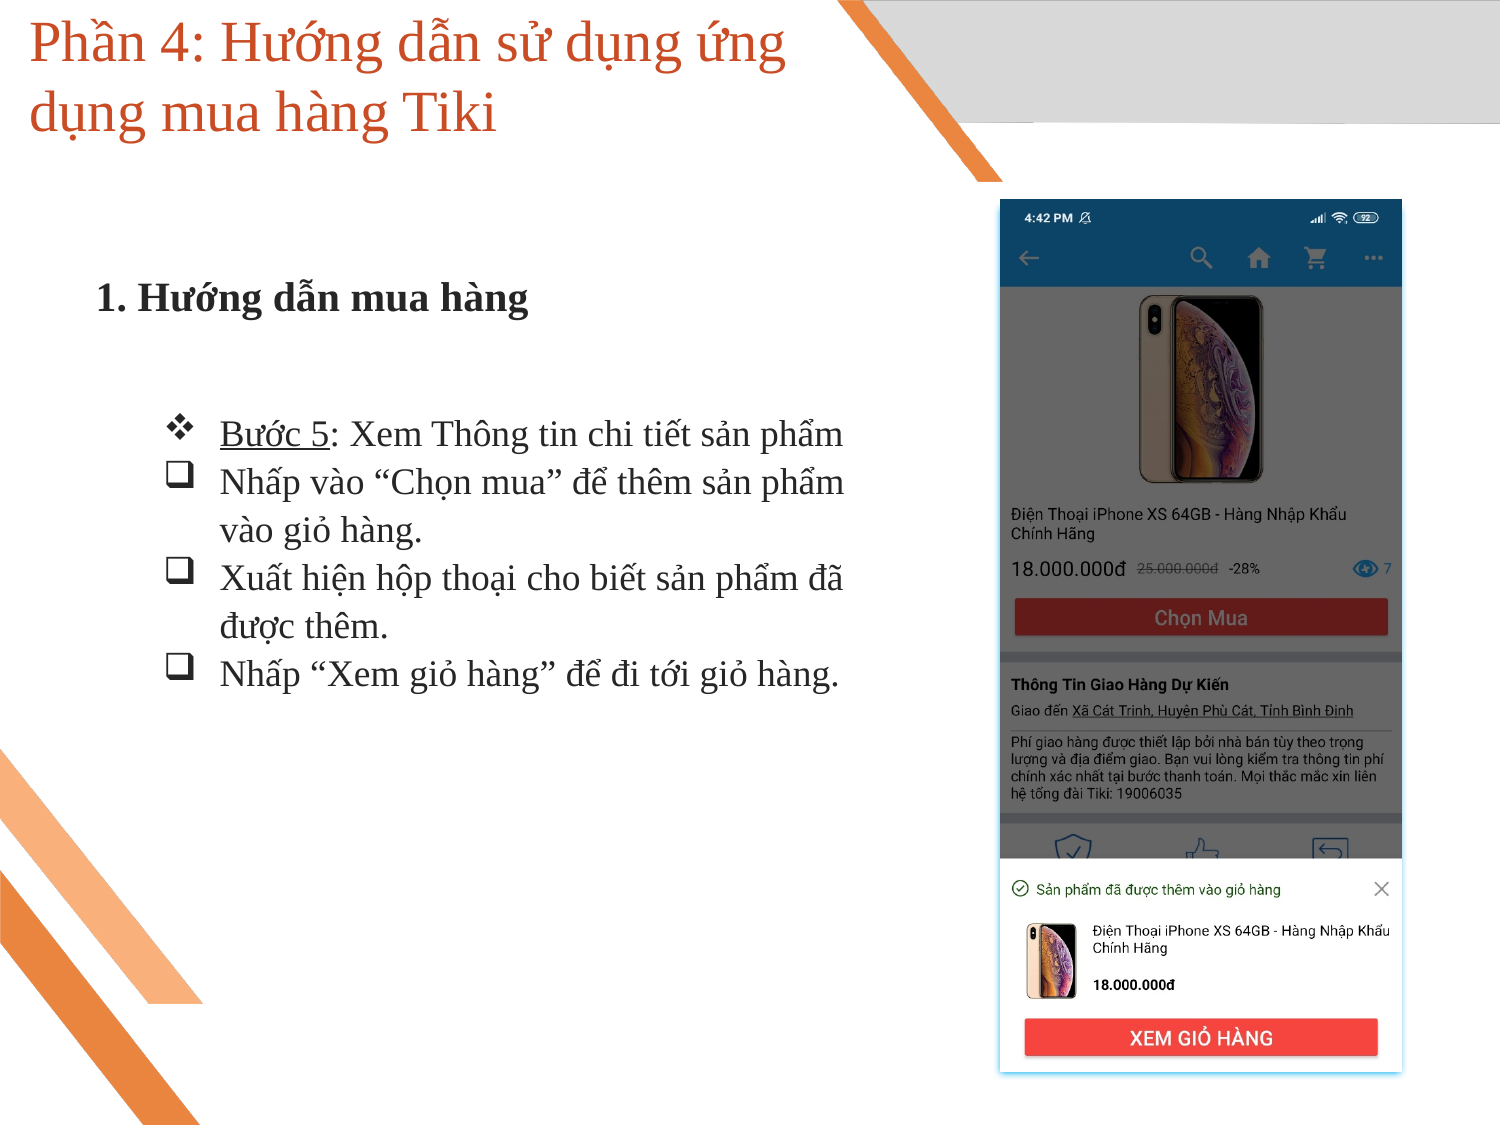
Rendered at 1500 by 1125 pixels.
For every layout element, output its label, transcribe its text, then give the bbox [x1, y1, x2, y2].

picture [1000, 199, 1403, 1072]
picture [0, 745, 203, 1125]
picture [837, 0, 1500, 182]
title Phần 4: Hướng dẫn sử dụng ứng dụng mua hàng Tiki [0, 7, 838, 139]
text_box 1. Hướng dẫn mua hàng [80, 262, 588, 328]
text_box Bước 5: Xem Thông tin chi tiết sản phẩm Nhấp vào “Chọn mua” để thêm sản phẩm vào giỏ hàng. Xuất hiện hộp thoại cho biết sản phẩm đã được thêm. Nhấp “Xem giỏ hàng” để đi tới giỏ hàng. [148, 398, 902, 702]
